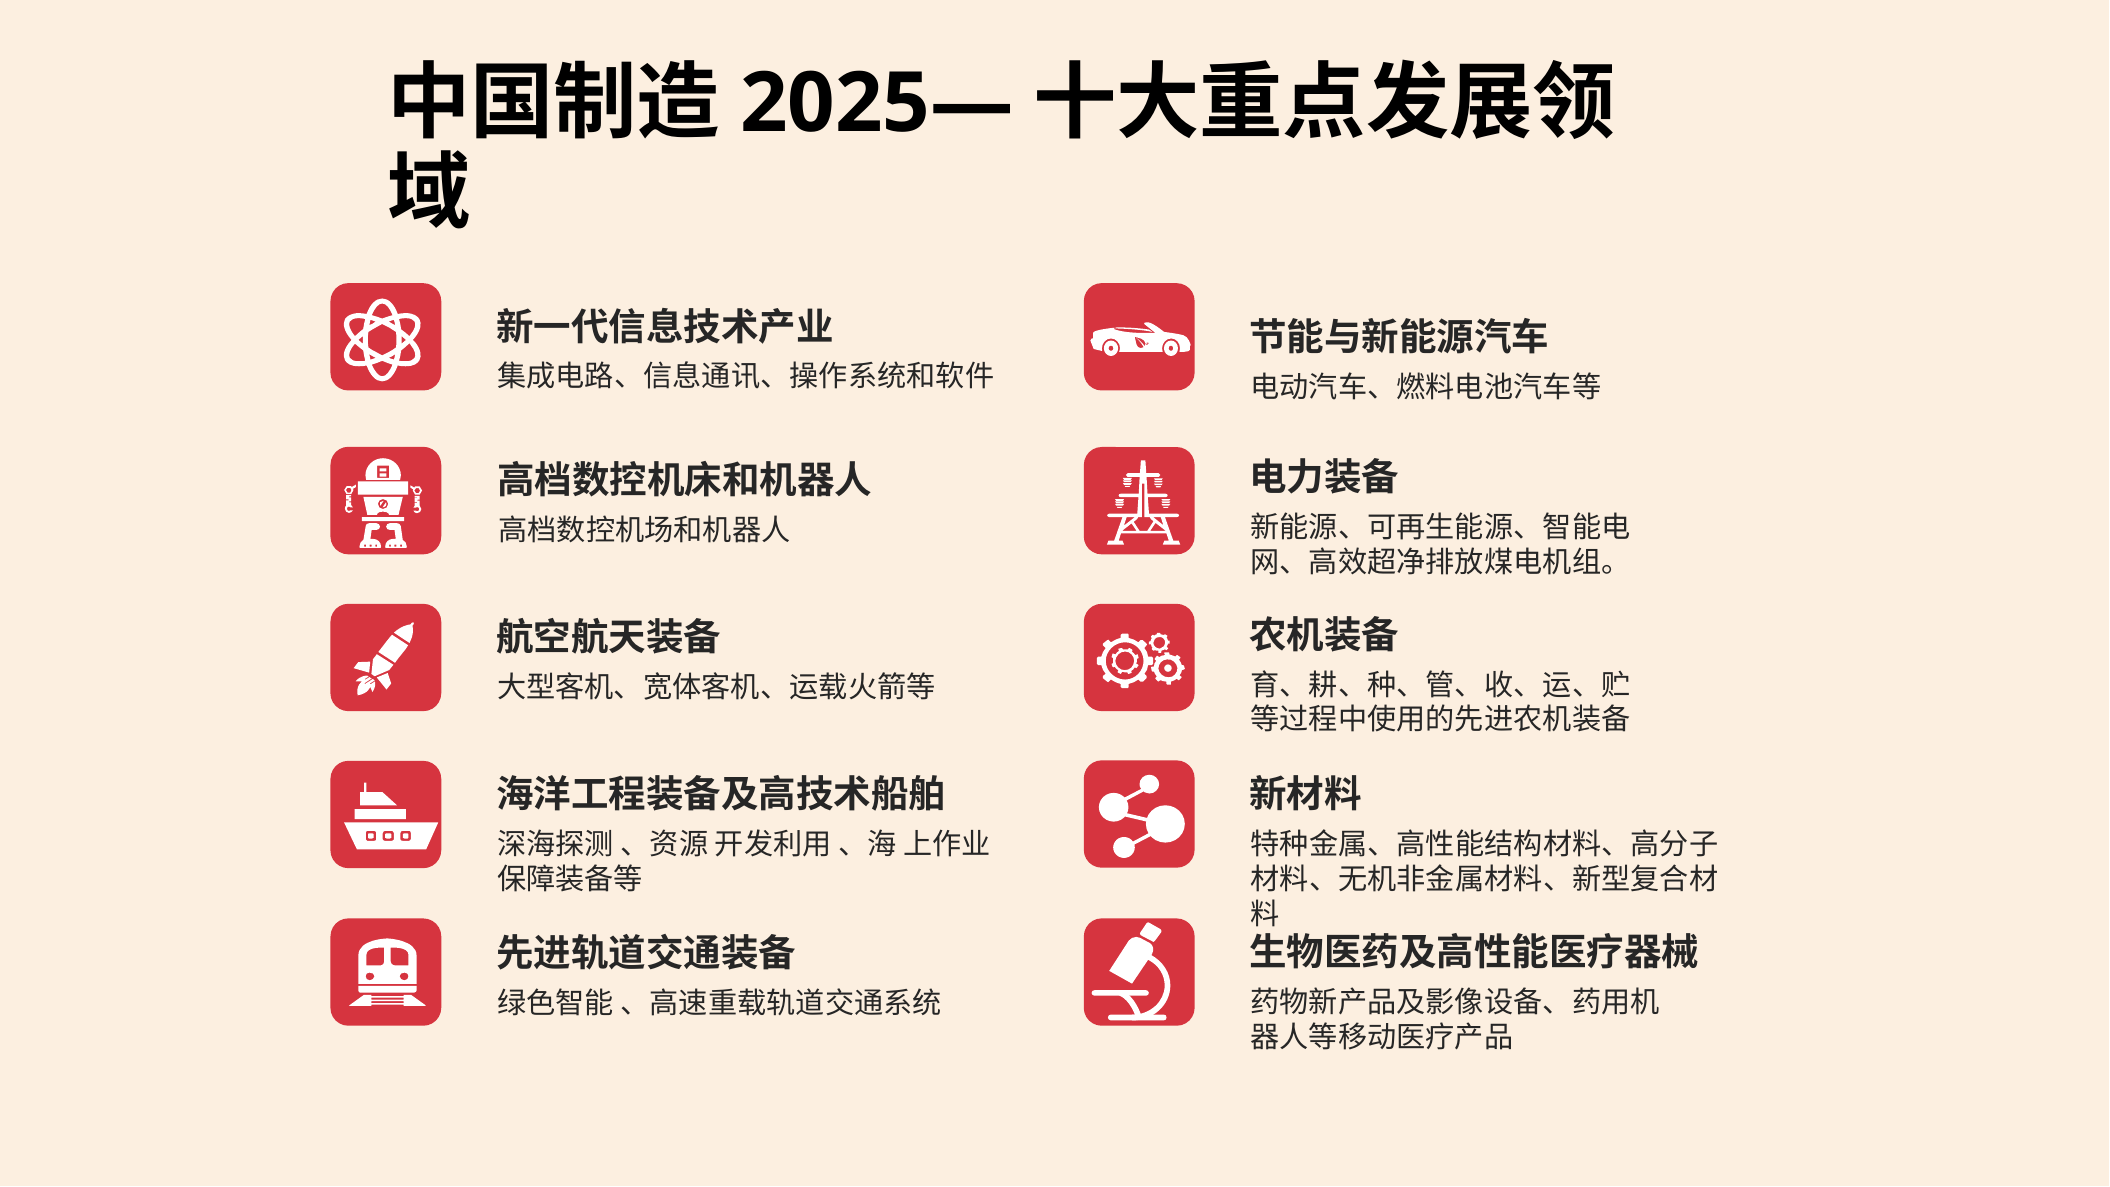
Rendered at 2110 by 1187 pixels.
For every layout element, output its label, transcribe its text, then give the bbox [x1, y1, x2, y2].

text_box [1083, 918, 1195, 1026]
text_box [347, 938, 428, 1006]
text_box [481, 763, 1008, 905]
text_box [481, 605, 957, 742]
text_box [330, 603, 442, 712]
text_box [330, 918, 442, 1026]
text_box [481, 921, 1020, 1058]
text_box [1083, 603, 1195, 712]
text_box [1096, 632, 1185, 689]
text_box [1234, 921, 1752, 1090]
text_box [344, 782, 439, 850]
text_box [353, 622, 415, 696]
text_box 中国制造2025—十大重点发展领域 [372, 60, 1667, 238]
text_box [1083, 283, 1195, 391]
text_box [482, 449, 957, 552]
text_box [330, 446, 442, 555]
text_box [330, 283, 442, 391]
text_box [1083, 760, 1195, 868]
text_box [1090, 322, 1191, 356]
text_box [1091, 922, 1171, 1021]
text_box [1234, 762, 1752, 921]
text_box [1234, 305, 1656, 442]
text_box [1234, 445, 1656, 603]
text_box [481, 295, 1031, 431]
text_box [1083, 446, 1195, 555]
text_box [330, 760, 442, 869]
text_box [1106, 460, 1181, 545]
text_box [1098, 774, 1185, 858]
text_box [1234, 603, 1656, 762]
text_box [344, 458, 422, 548]
text_box [343, 298, 421, 382]
